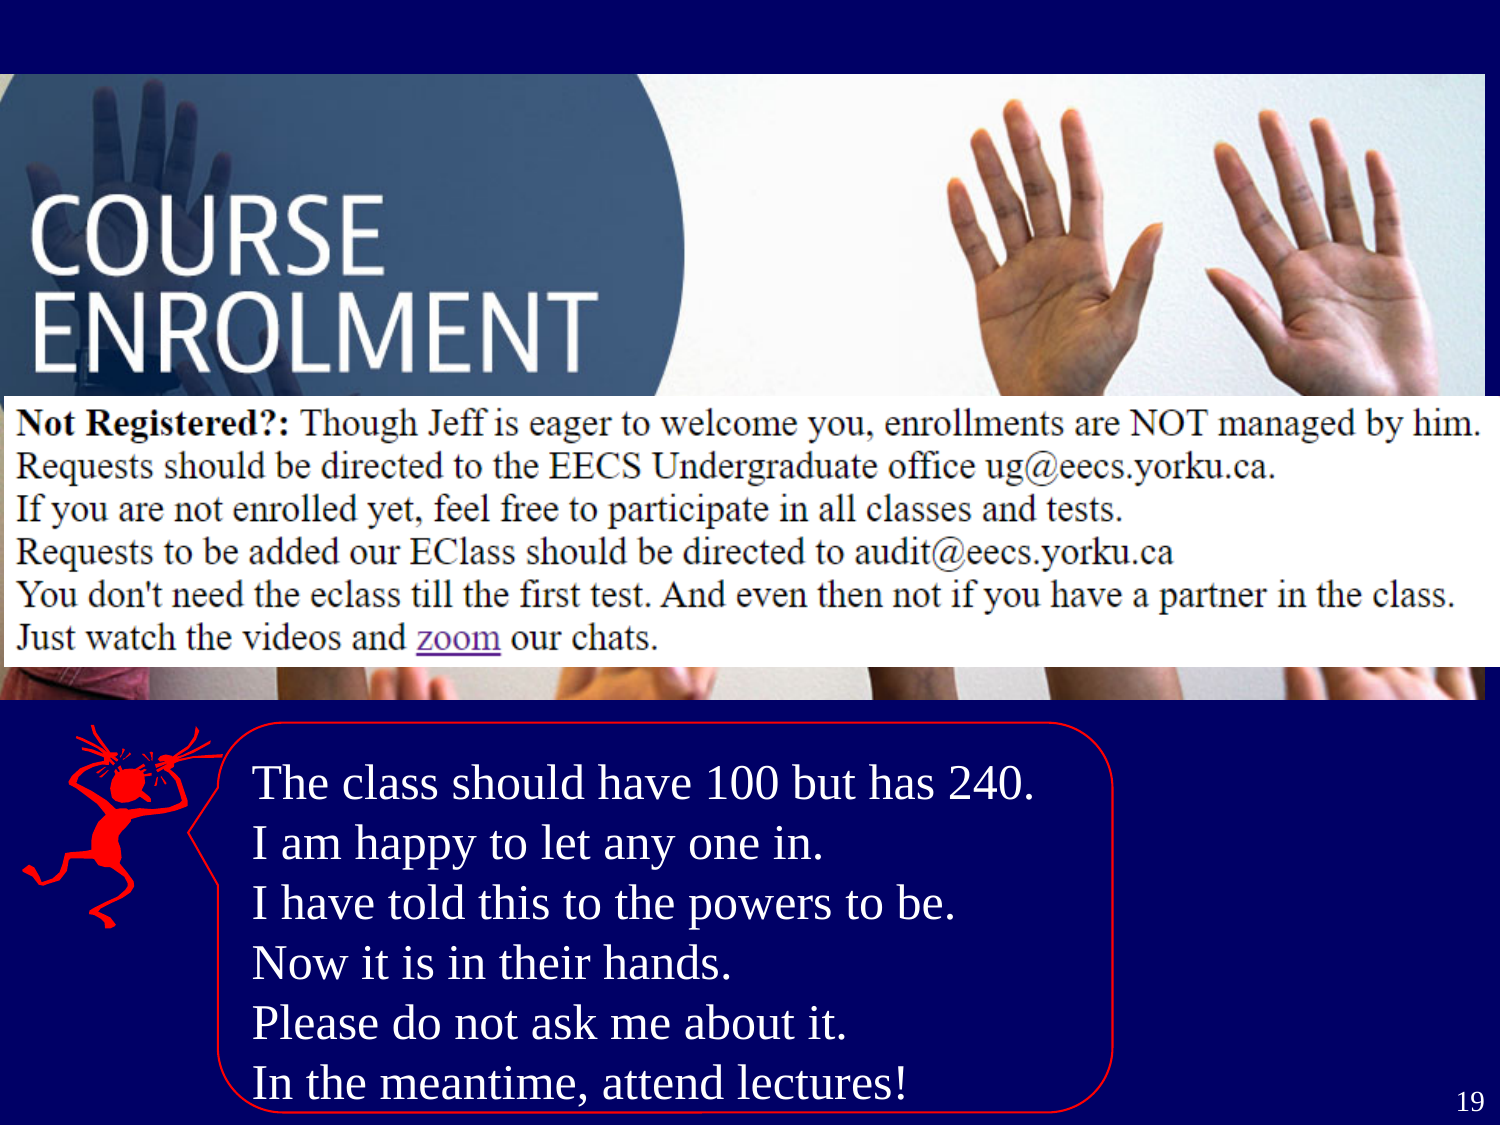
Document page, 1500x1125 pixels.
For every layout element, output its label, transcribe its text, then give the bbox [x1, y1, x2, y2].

picture [0, 74, 1500, 701]
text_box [21, 724, 224, 929]
text_box The class should have 100 but has 240. I am happy to let any one in. I have told this to the powers to be. Now it is in their hands. Please do not ask me about it. In the meantime, attend lectures! [217, 722, 1113, 1113]
